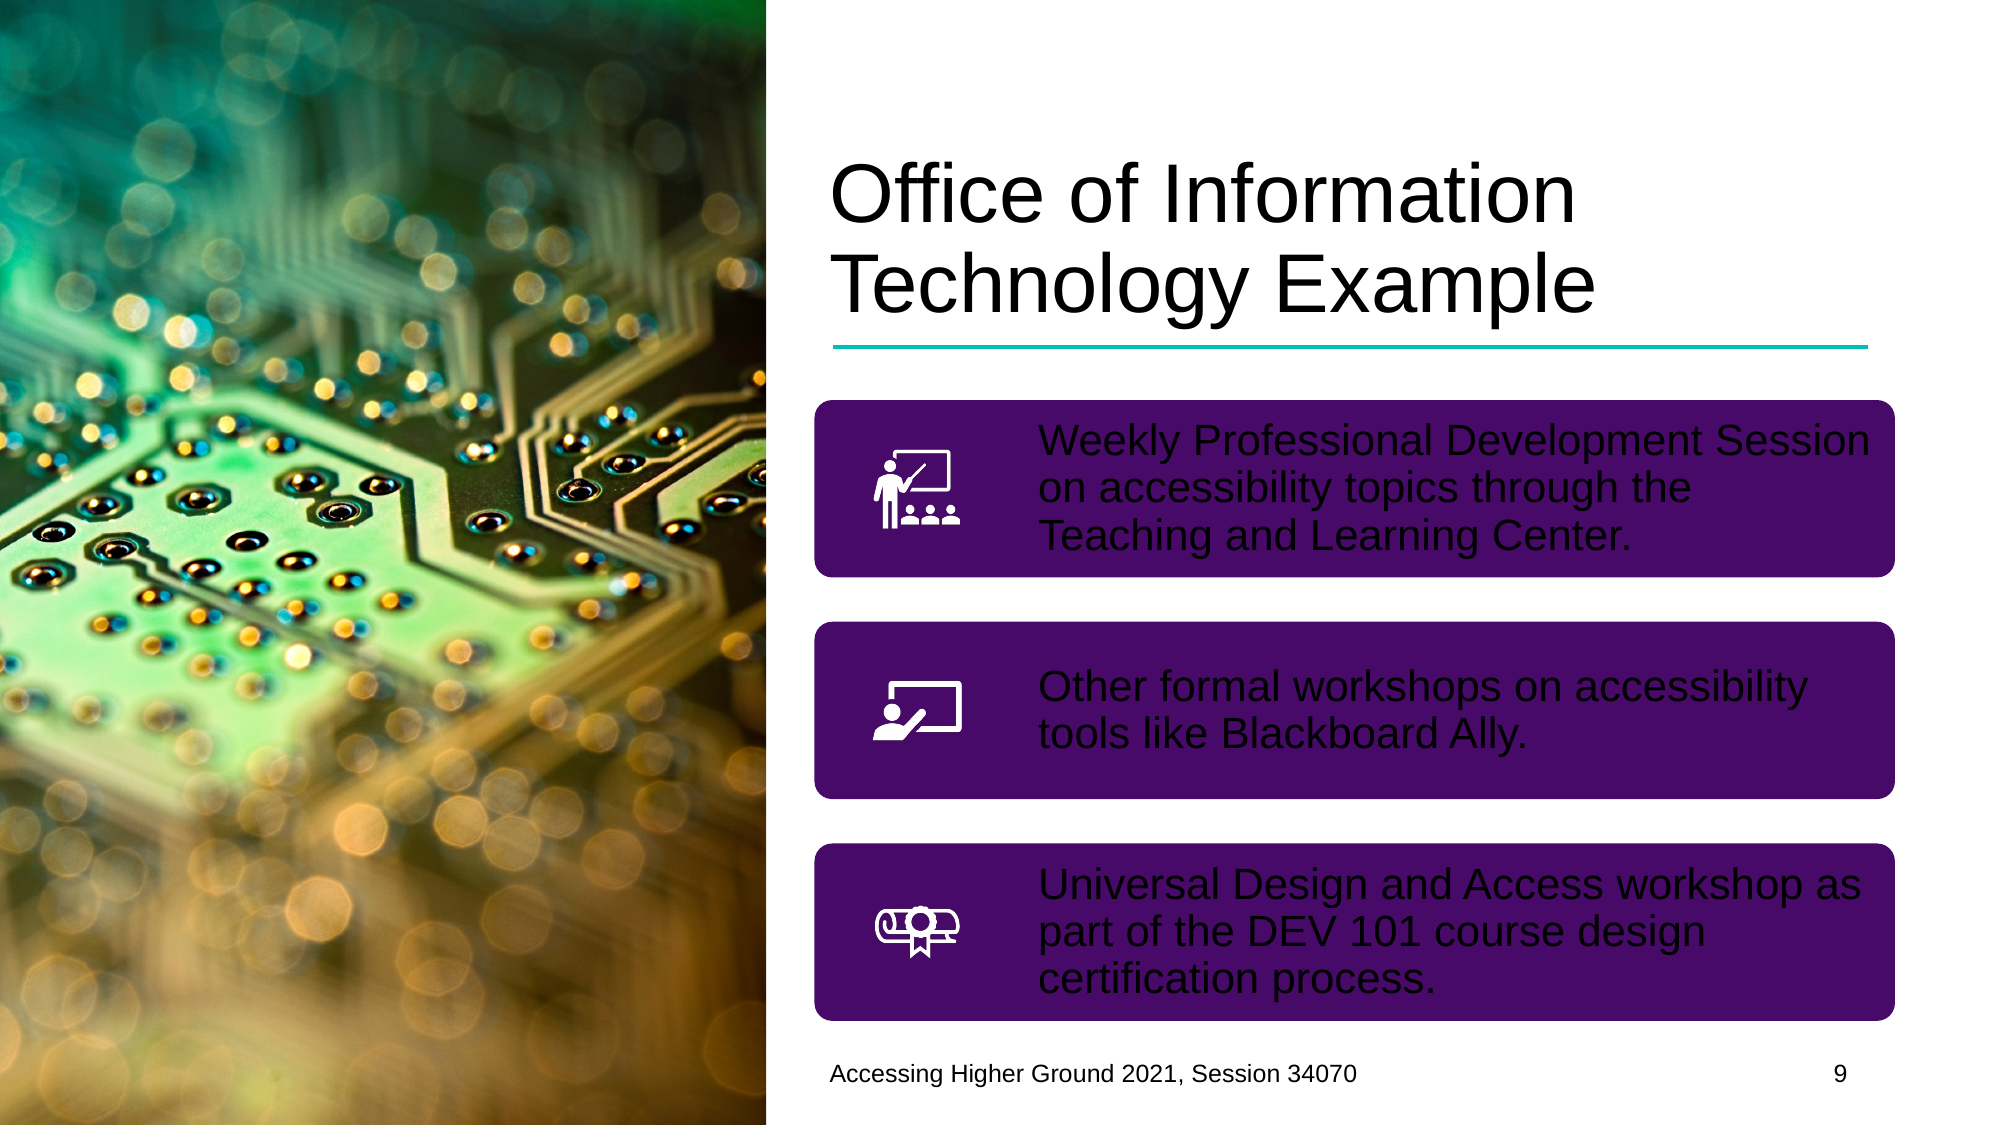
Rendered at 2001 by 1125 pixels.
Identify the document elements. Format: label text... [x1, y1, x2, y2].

title Office of Information Technology Example [814, 103, 1895, 379]
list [814, 399, 1895, 1021]
footer Accessing Higher Ground 2021, Session 34070 [814, 1042, 1494, 1103]
picture [0, 0, 767, 1125]
slide_number 9 [1667, 1042, 1863, 1103]
